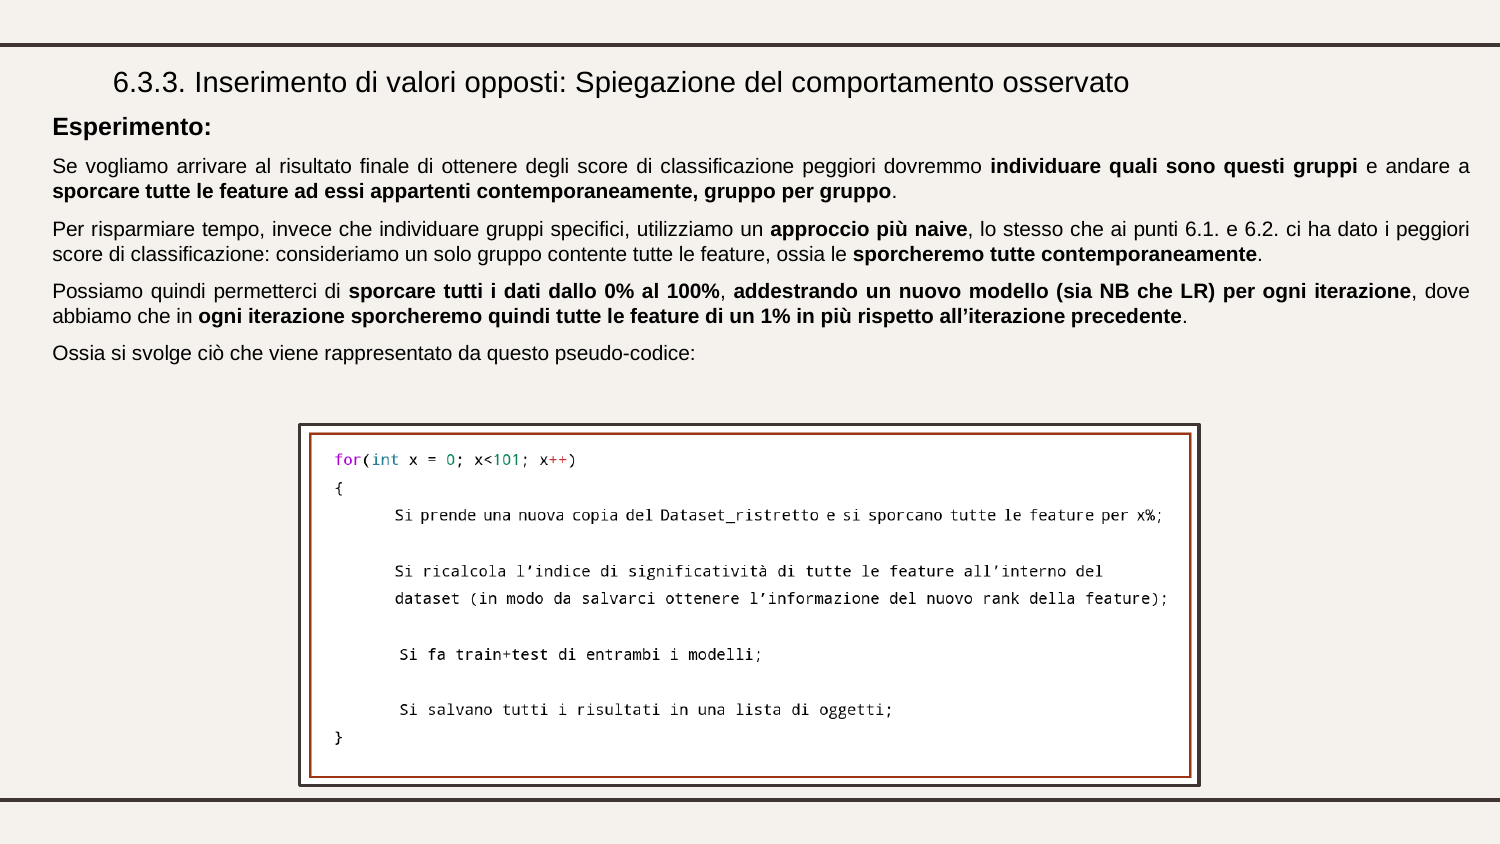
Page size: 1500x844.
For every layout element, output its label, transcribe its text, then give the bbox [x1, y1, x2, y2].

picture [300, 425, 1198, 785]
text_box 6.3.3. Inserimento di valori opposti: Spiegazione del comportamento osservato [98, 55, 1147, 102]
text_box Esperimento: Se vogliamo arrivare al risultato finale di ottenere degli score di classificazione peggiori dovremmo individuare quali sono questi gruppi e andare a sporcare tutte le feature ad essi appartenti contemporaneamente, gruppo per gruppo. Per risparmiare tempo, invece che individuare gruppi specifici, utilizziamo un approccio più naive, lo stesso che ai punti 6.1. e 6.2. ci ha dato i peggiori score di classificazione: consideriamo un solo gruppo contente tutte le feature, ossia le sporcheremo tutte contemporaneamente. Possiamo quindi permetterci di sporcare tutti i dati dallo 0% al 100%, addestrando un nuovo modello (sia NB che LR) per ogni iterazione, dove abbiamo che in ogni iterazione sporcheremo quindi tutte le feature di un 1% in più rispetto all’iterazione precedente. Ossia si svolge ciò che viene rappresentato da questo pseudo-codice: [37, 102, 1485, 373]
